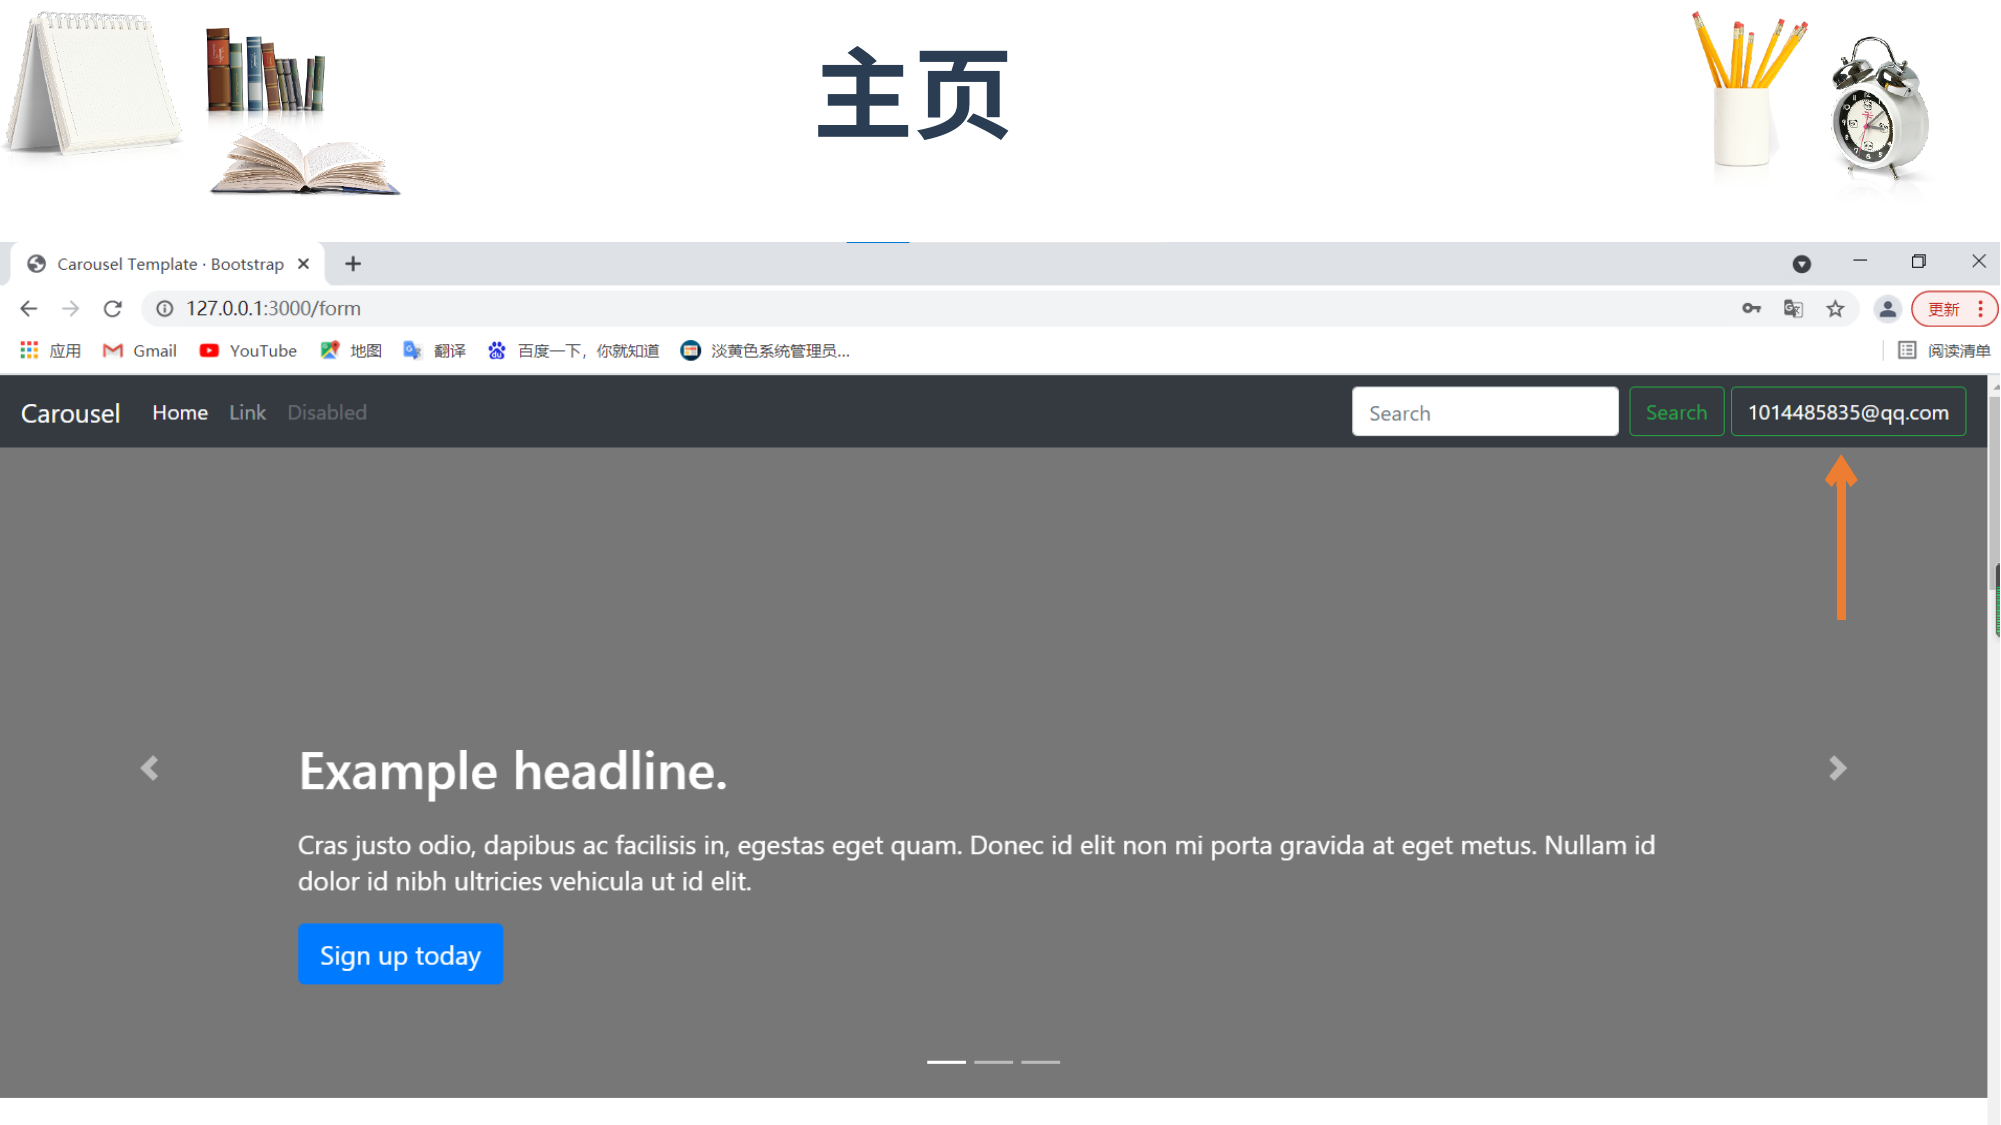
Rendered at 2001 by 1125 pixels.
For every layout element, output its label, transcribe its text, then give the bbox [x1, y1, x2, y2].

picture [0, 11, 186, 173]
picture [1692, 11, 1808, 193]
picture [0, 242, 2000, 1125]
picture [205, 28, 402, 197]
text_box 主页 [684, 23, 1029, 159]
picture [1827, 36, 1939, 212]
